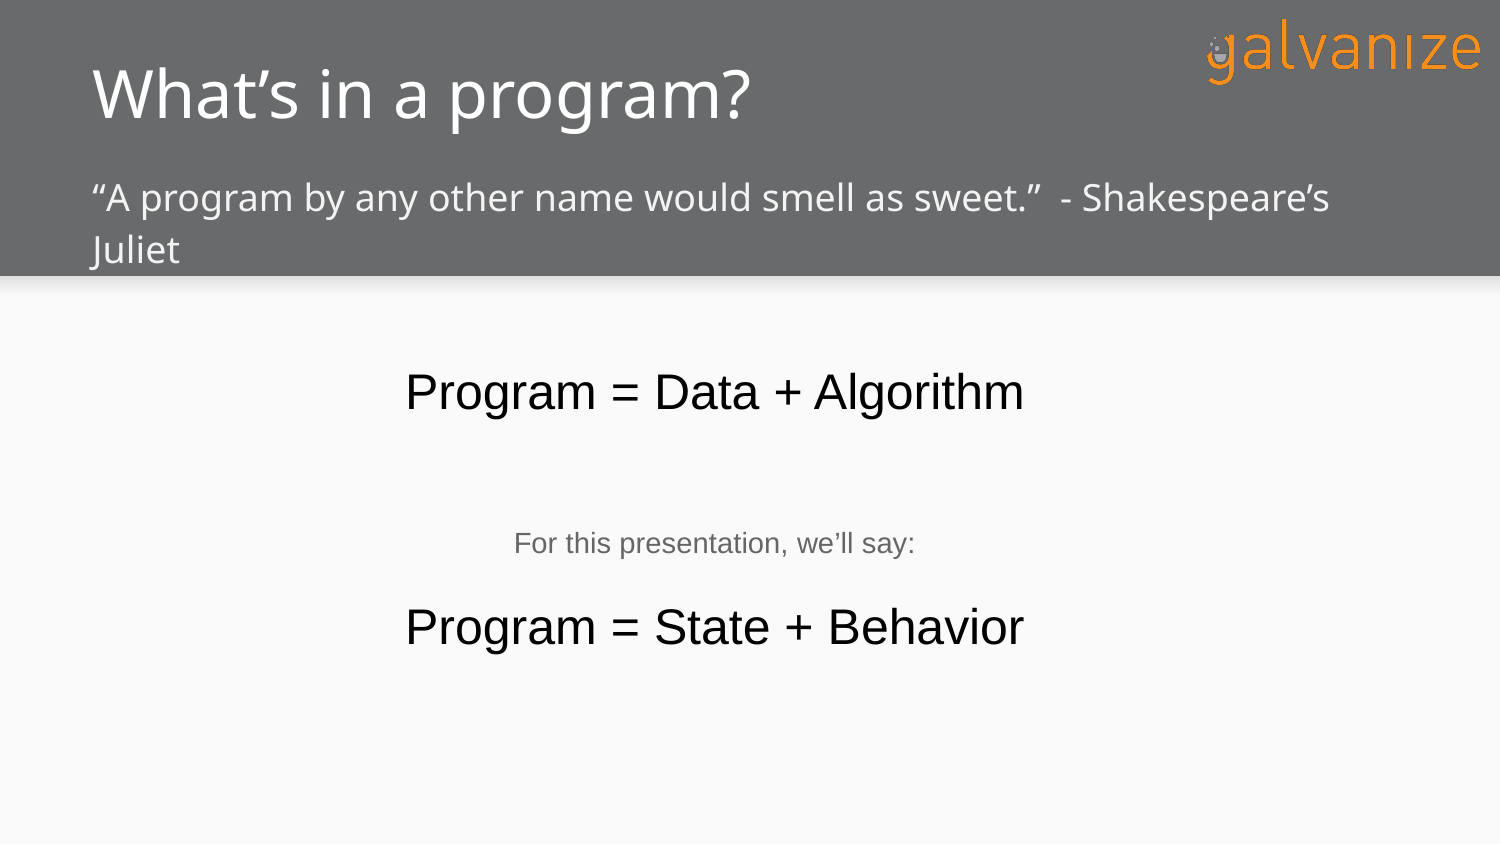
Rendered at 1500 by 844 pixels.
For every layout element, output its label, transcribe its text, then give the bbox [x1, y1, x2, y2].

text_box Program = Data + Algorithm For this presentation, we’ll say: Program = State + Behavior [325, 344, 1105, 736]
picture [1207, 19, 1480, 85]
title What’s in a program? [77, 21, 1427, 148]
list “A program by any other name would smell as sweet.” - Shakespeare’s Juliet [77, 152, 1427, 279]
